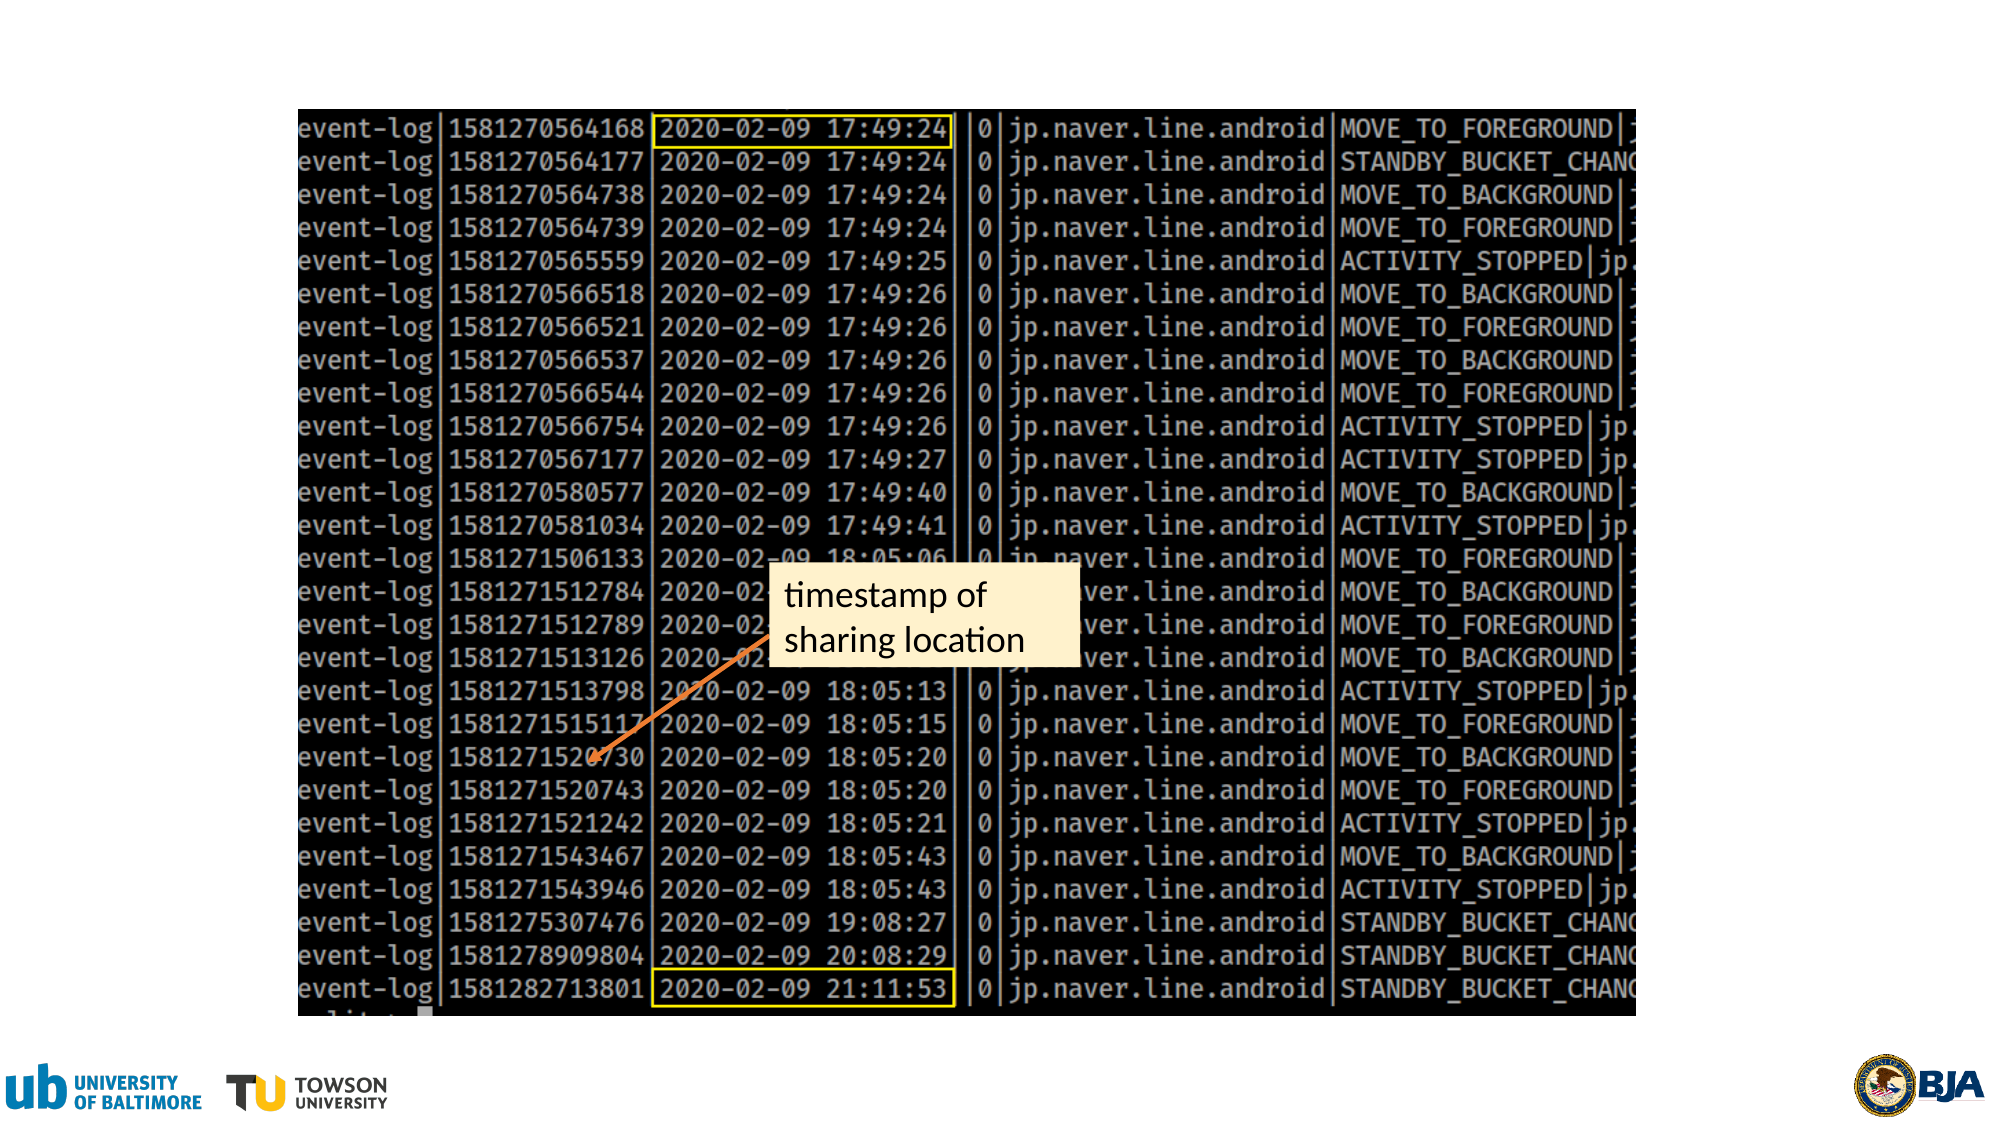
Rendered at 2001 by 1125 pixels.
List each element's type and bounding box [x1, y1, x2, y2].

text_box [587, 635, 770, 763]
picture [0, 1031, 407, 1125]
picture [298, 109, 1636, 1016]
picture [1854, 1054, 1986, 1117]
